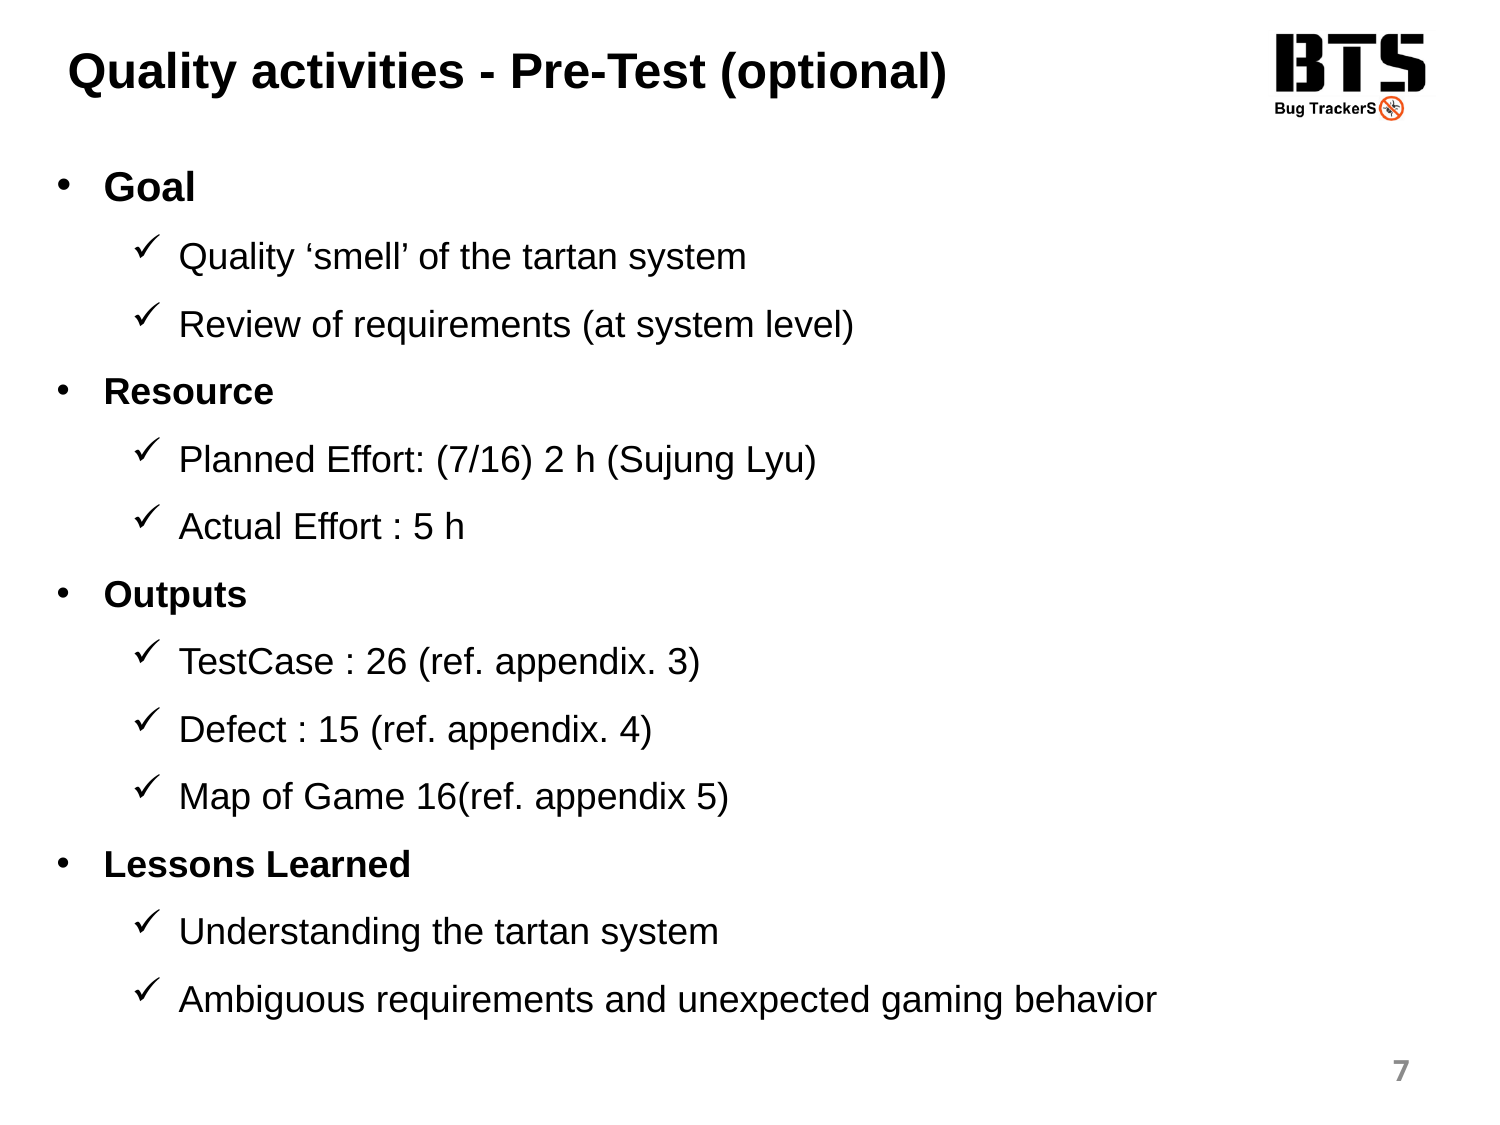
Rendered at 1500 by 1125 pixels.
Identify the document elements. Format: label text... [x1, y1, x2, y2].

picture [1263, 30, 1437, 127]
slide_number 7 [1074, 1072, 1425, 1103]
text_box Quality activities - Pre-Test (optional) [53, 30, 998, 106]
text_box Goal Quality ‘smell’ of the tartan system Review of requirements (at system level) Resource Planned Effort: (7/16) 2 h (Sujung Lyu) Actual Effort : 5 h Outputs TestCase : 26 (ref. appendix. 3) Defect : 15 (ref. appendix. 4) Map of Game 16(ref. appendix 5) Lessons Learned Understanding the tartan system Ambiguous requirements and unexpected gaming behavior [41, 137, 1436, 1072]
